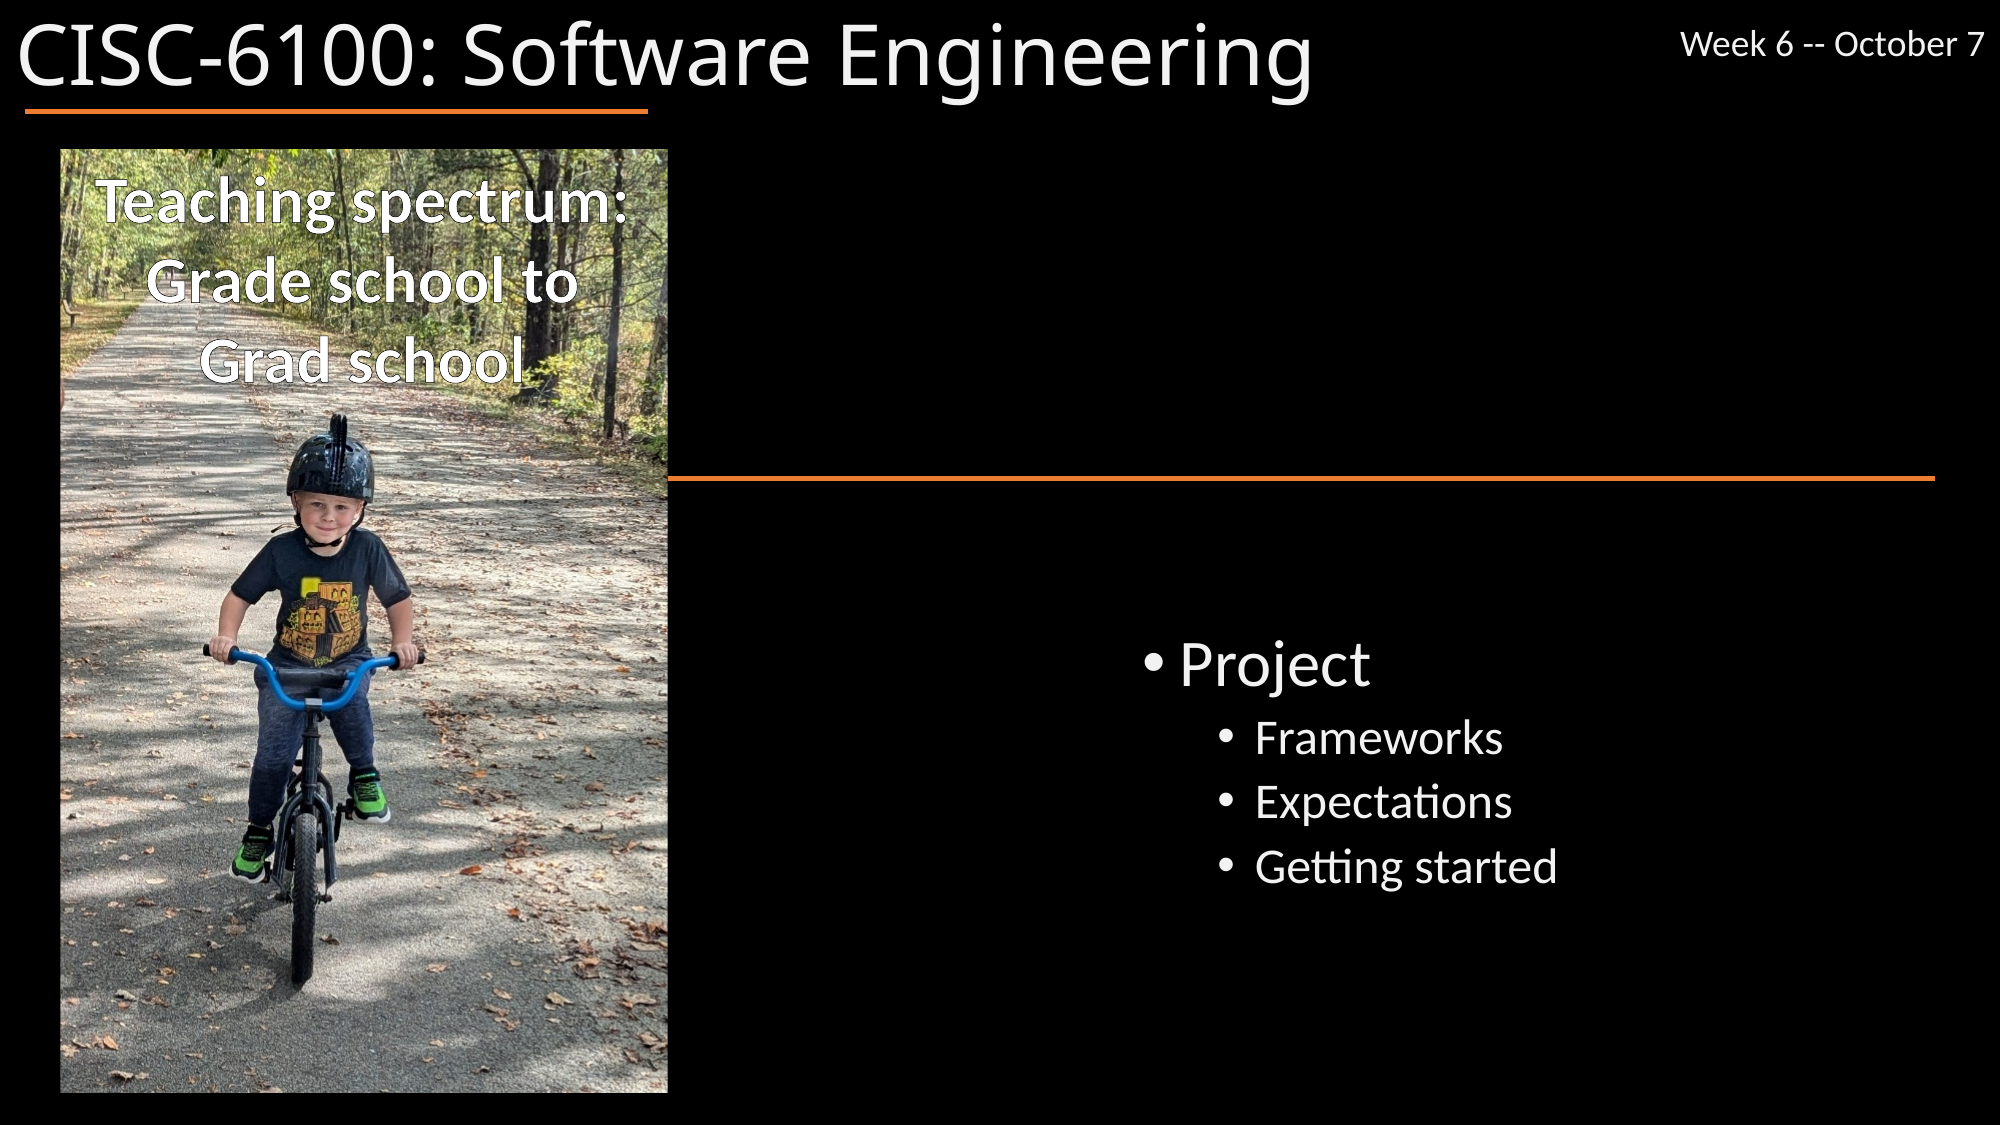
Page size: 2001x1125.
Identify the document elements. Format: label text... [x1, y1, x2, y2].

text_box Project Frameworks Expectations Getting started [1127, 621, 1948, 952]
picture [60, 148, 668, 1093]
text_box CISC-6100: Software Engineering [0, 0, 1336, 112]
text_box Week 6 -- October 7 [1526, 11, 2000, 72]
